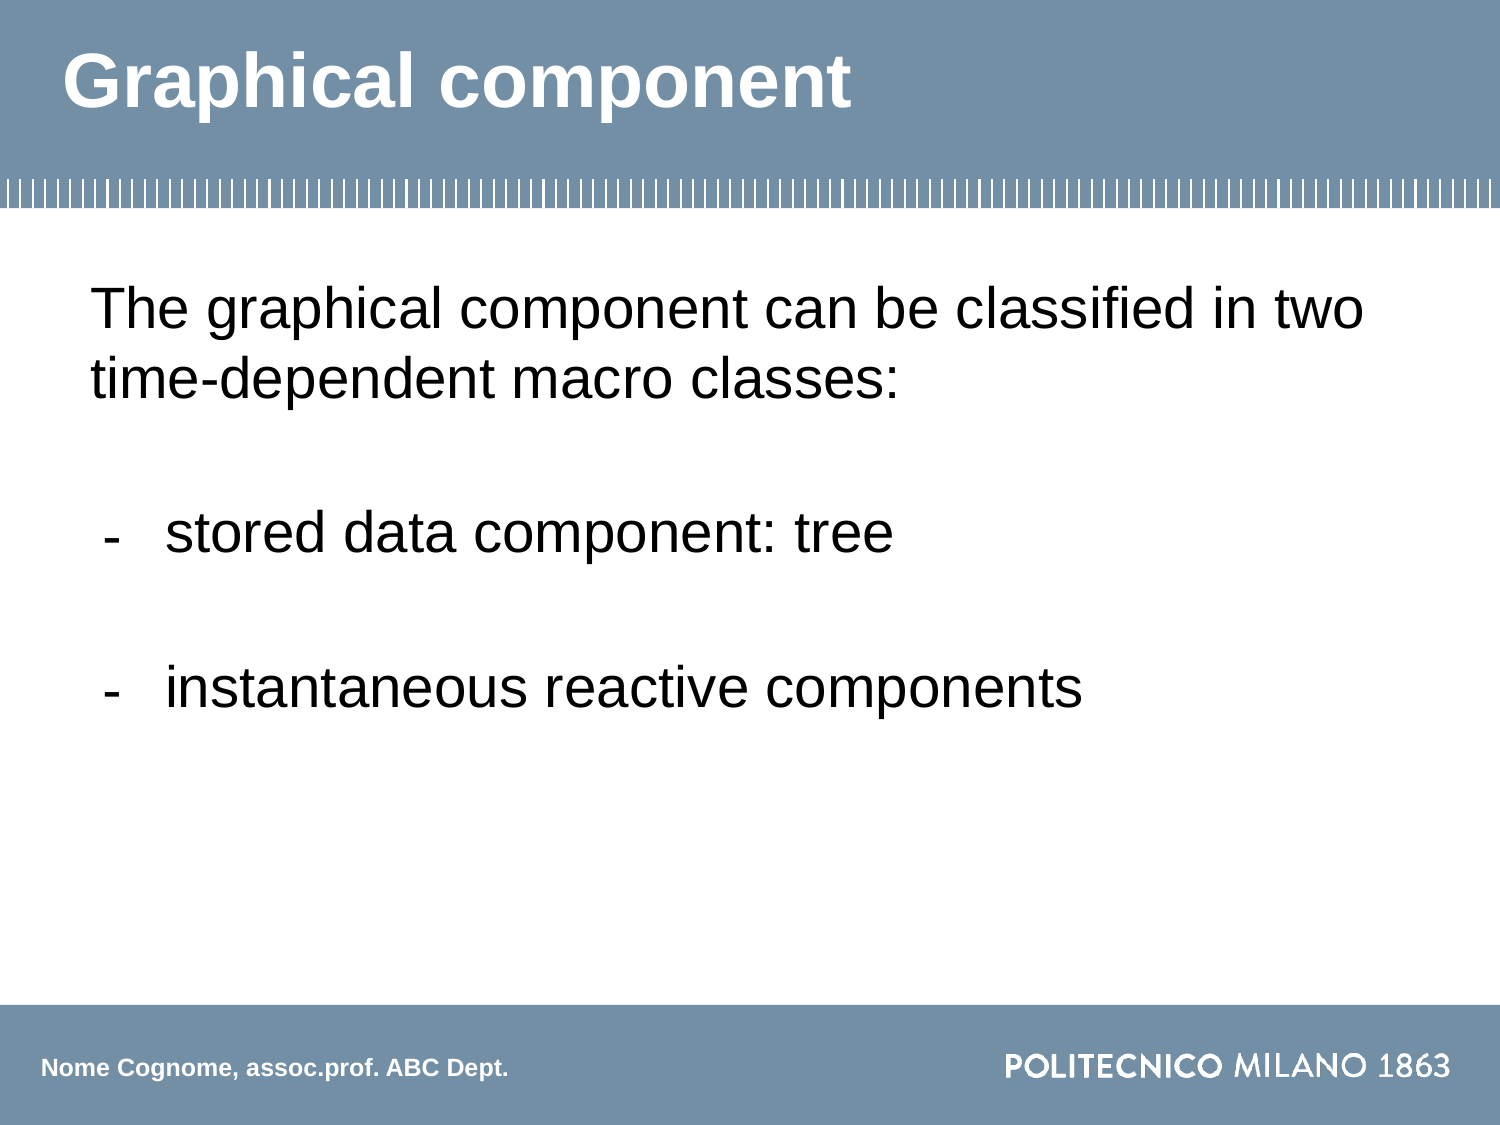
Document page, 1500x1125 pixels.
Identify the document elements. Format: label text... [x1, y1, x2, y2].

list The graphical component can be classified in two time-dependent macro classes: stored data component: tree instantaneous reactive components [75, 262, 1441, 1005]
title Graphical component [47, 22, 1455, 161]
picture [999, 1041, 1456, 1089]
